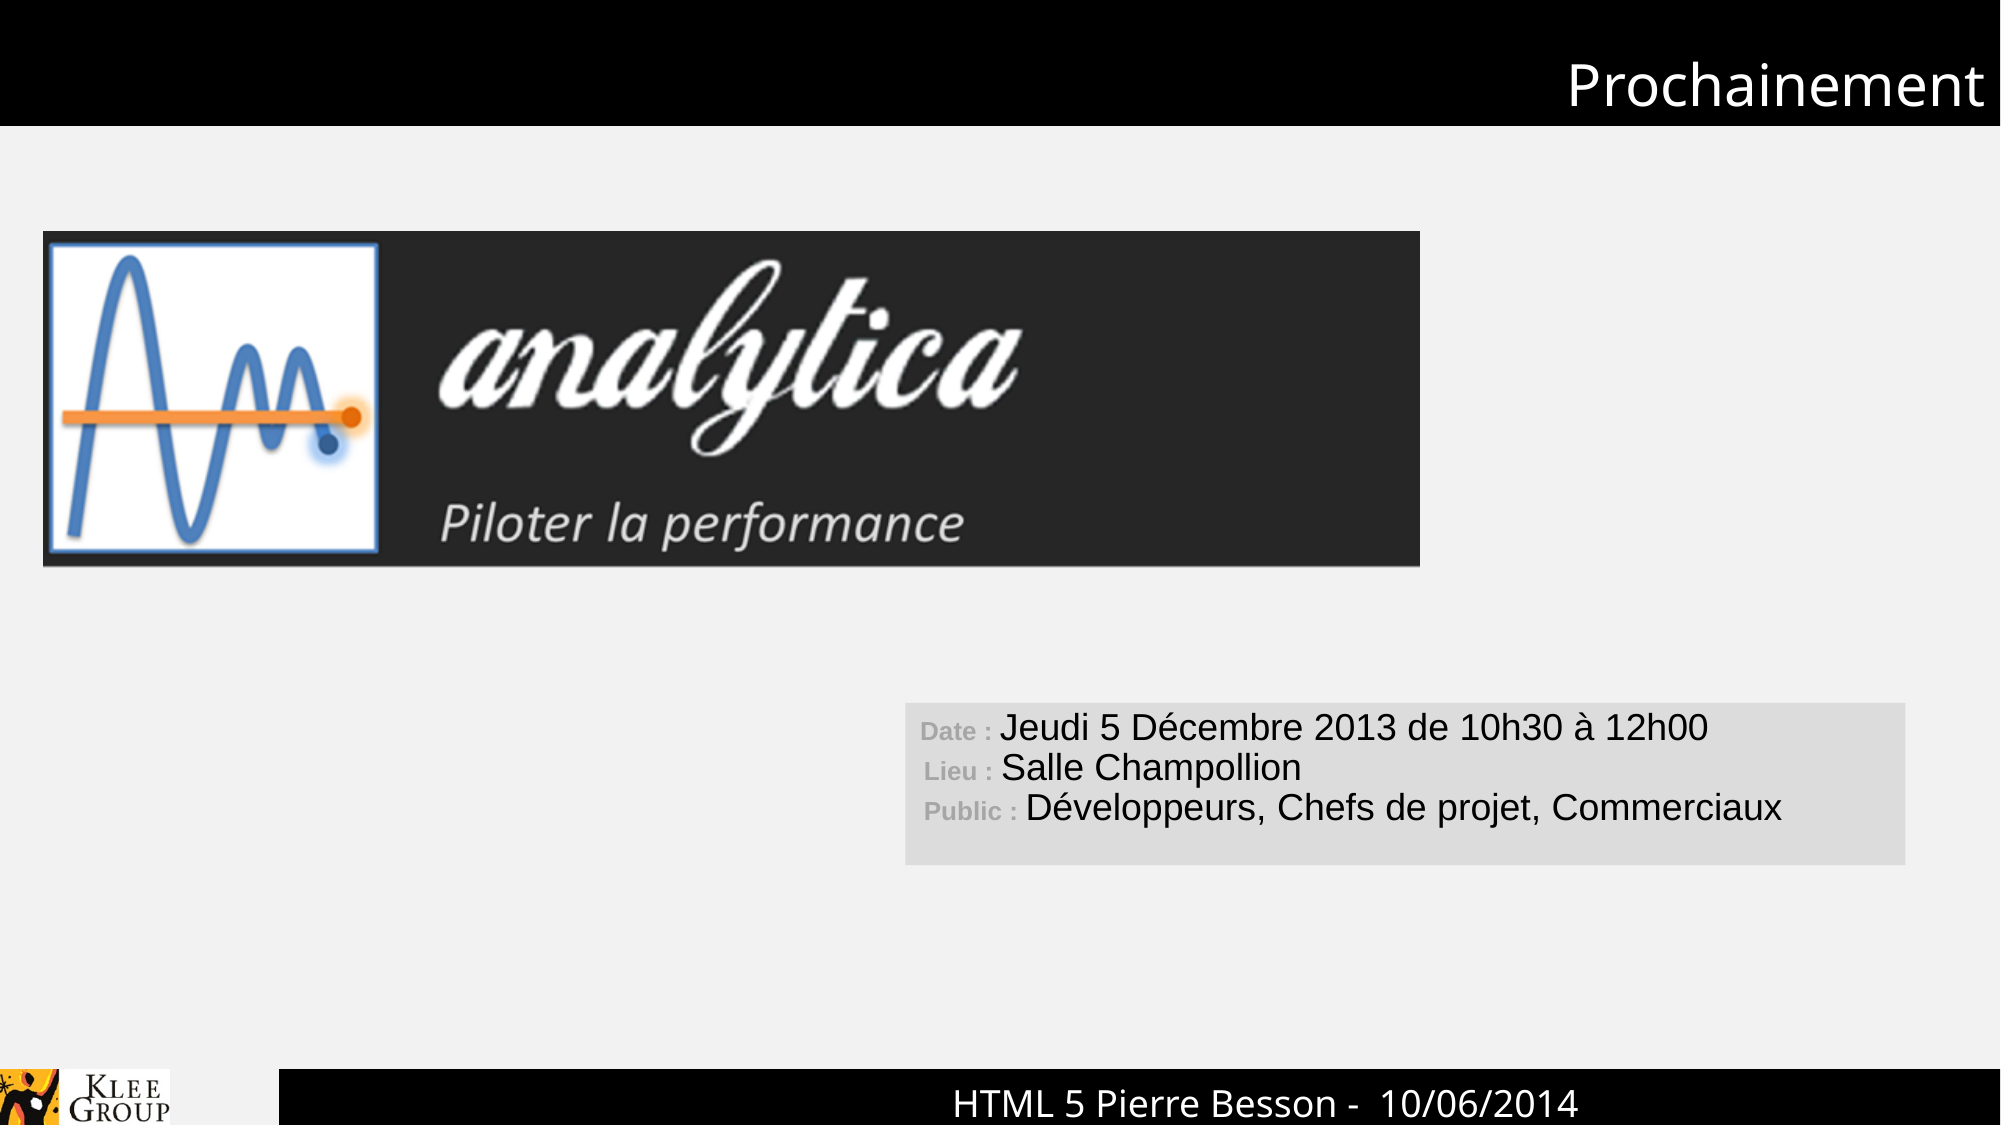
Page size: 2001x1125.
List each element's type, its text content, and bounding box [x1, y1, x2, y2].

text_box Prochainement [199, 40, 2000, 122]
picture [42, 231, 1420, 593]
text_box Date : Jeudi 5 Décembre 2013 de 10h30 à 12h00 Lieu : Salle Champollion Public : Développeurs, Chefs de projet, Commerciaux [905, 702, 1906, 866]
picture [0, 1069, 170, 1125]
